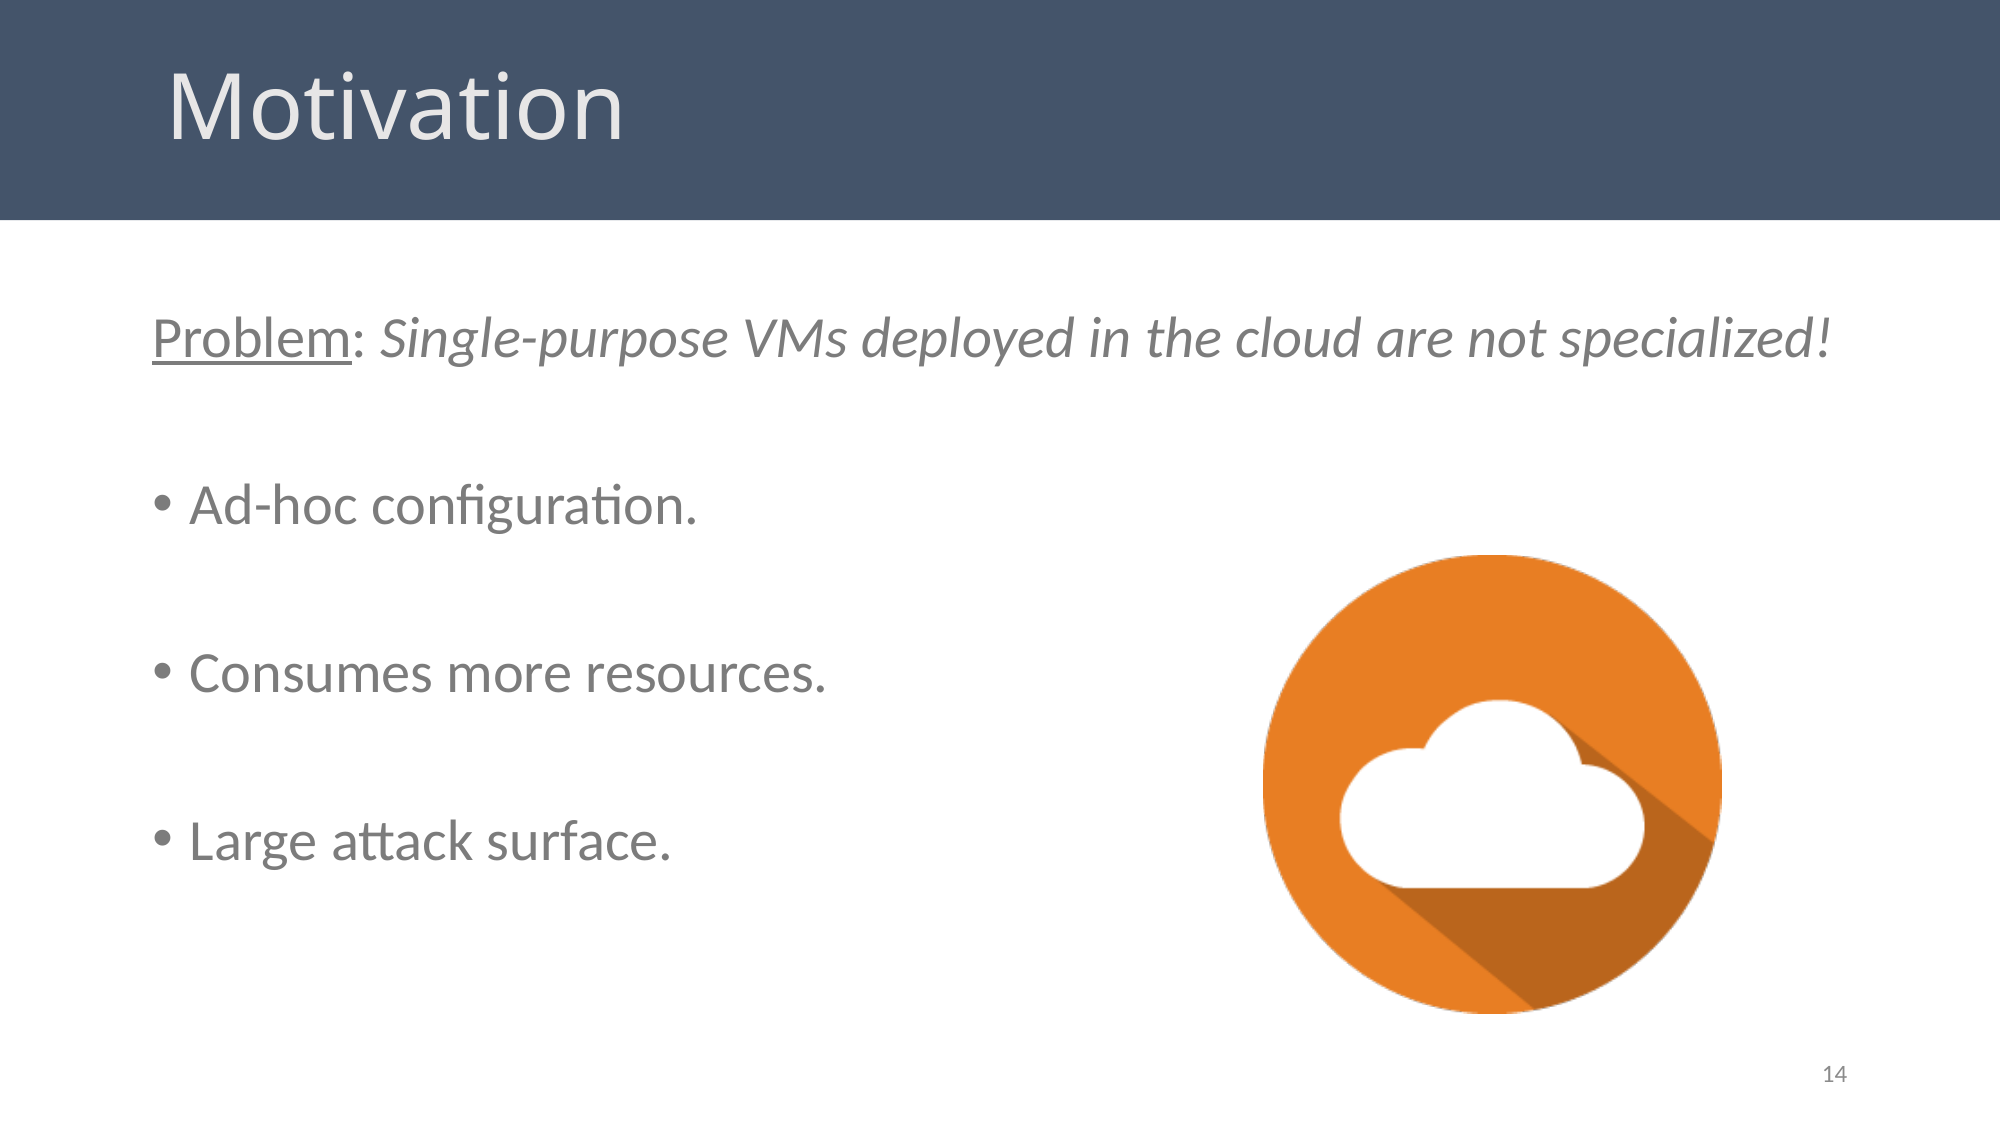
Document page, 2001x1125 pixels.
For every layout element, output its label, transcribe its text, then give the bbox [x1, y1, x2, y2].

title Motivation [0, 0, 2000, 221]
picture [1263, 555, 1722, 1014]
slide_number 14 [1412, 1042, 1863, 1103]
list Problem: Single-purpose VMs deployed in the cloud are not specialized! Ad-hoc configuration. Consumes more resources. Large attack surface. [137, 299, 1863, 1014]
